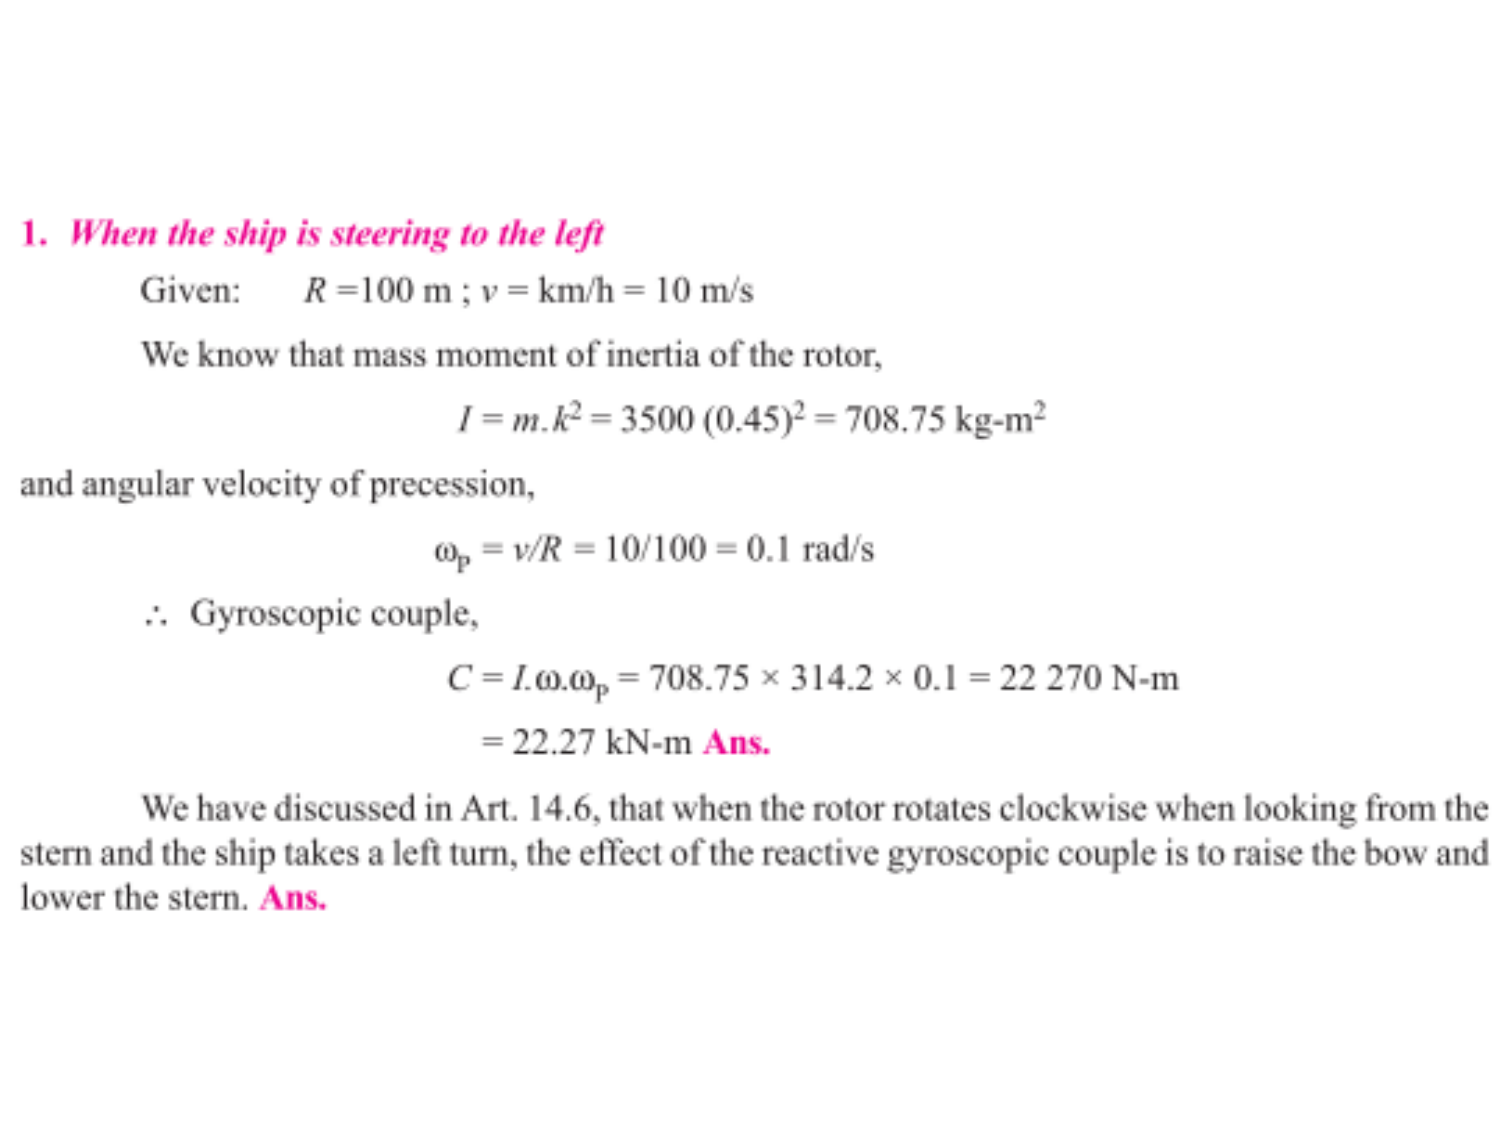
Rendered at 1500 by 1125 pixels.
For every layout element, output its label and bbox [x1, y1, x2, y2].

picture [0, 203, 1500, 922]
